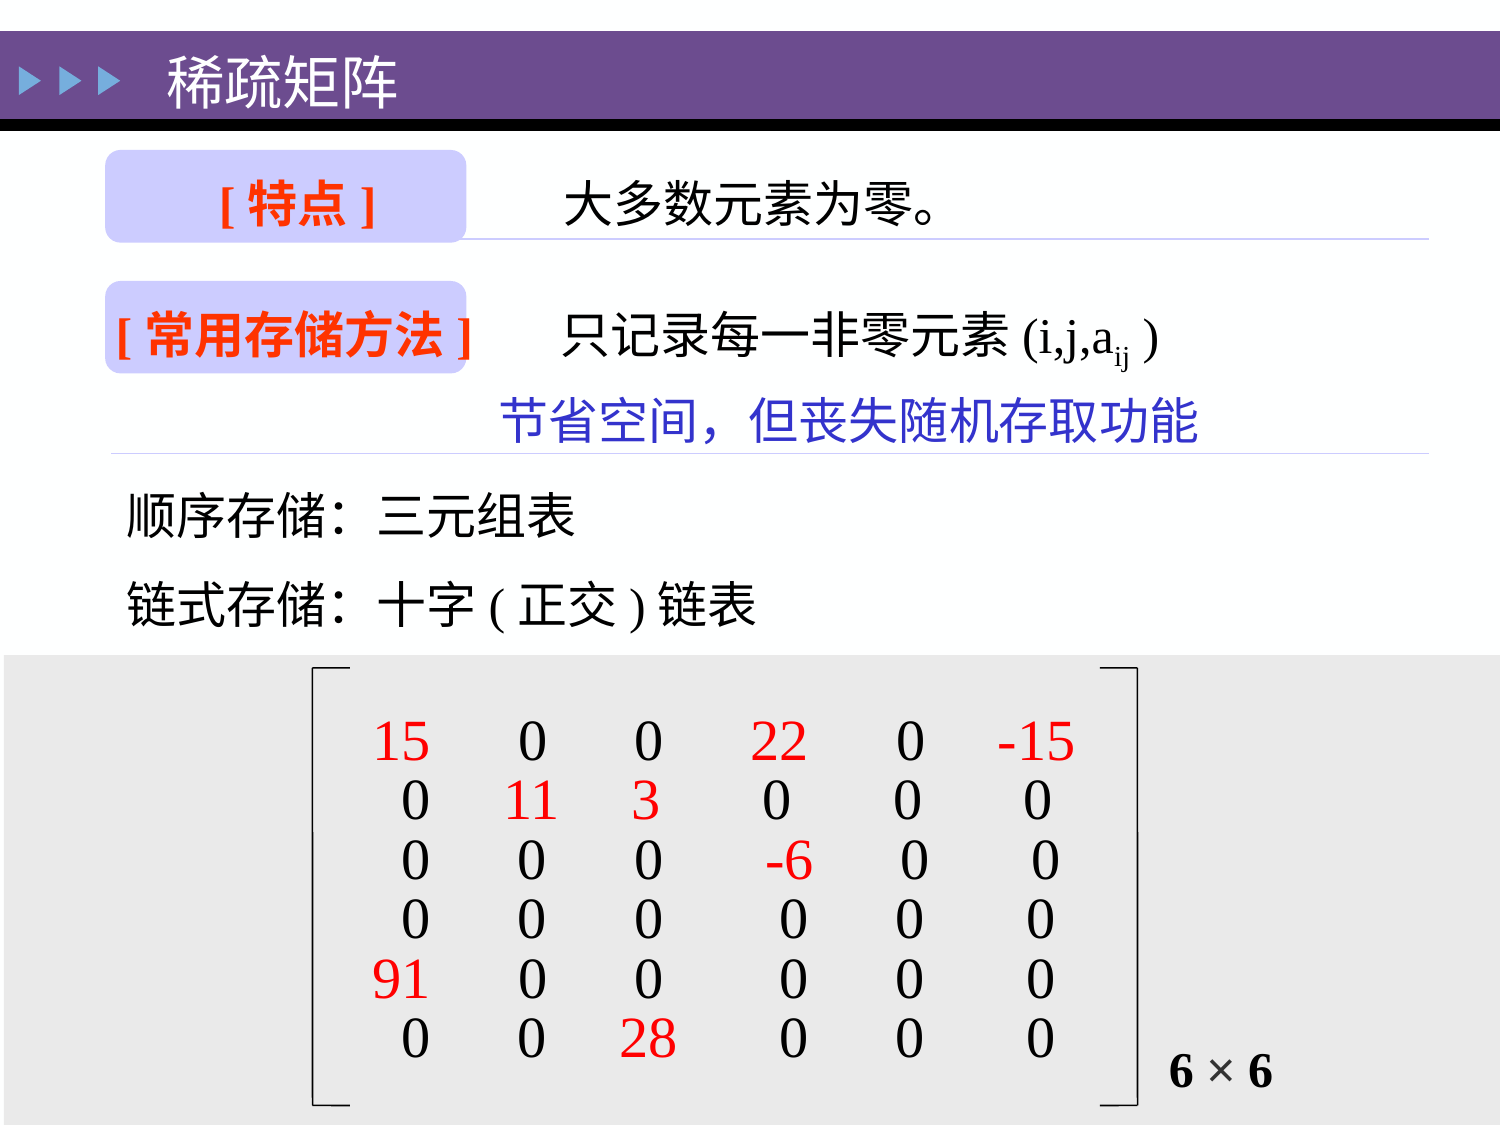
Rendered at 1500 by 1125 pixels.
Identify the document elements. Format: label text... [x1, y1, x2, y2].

text_box [3, 655, 1500, 1125]
text_box 15 0 0 22 0 -15 0 11 3 0 0 0 0 0 0 -6 0 0 0 0 0 0 0 0 91 0 0 0 0 0 0 0 28 0 0 0 [111, 673, 1125, 1104]
text_box [106, 233, 466, 243]
text_box 6 × 6 [1154, 1029, 1410, 1105]
list [特点] 大多数元素为零。 [52, 141, 1460, 233]
title 稀疏矩阵 [123, 37, 1400, 126]
text_box [常用存储方法] 只记录每一非零元素(i,j,aij ) 节省空间，但丧失随机存取功能 [12, 268, 1418, 451]
text_box 顺序存储：三元组表 链式存储：十字(正交)链表 [23, 459, 1430, 640]
